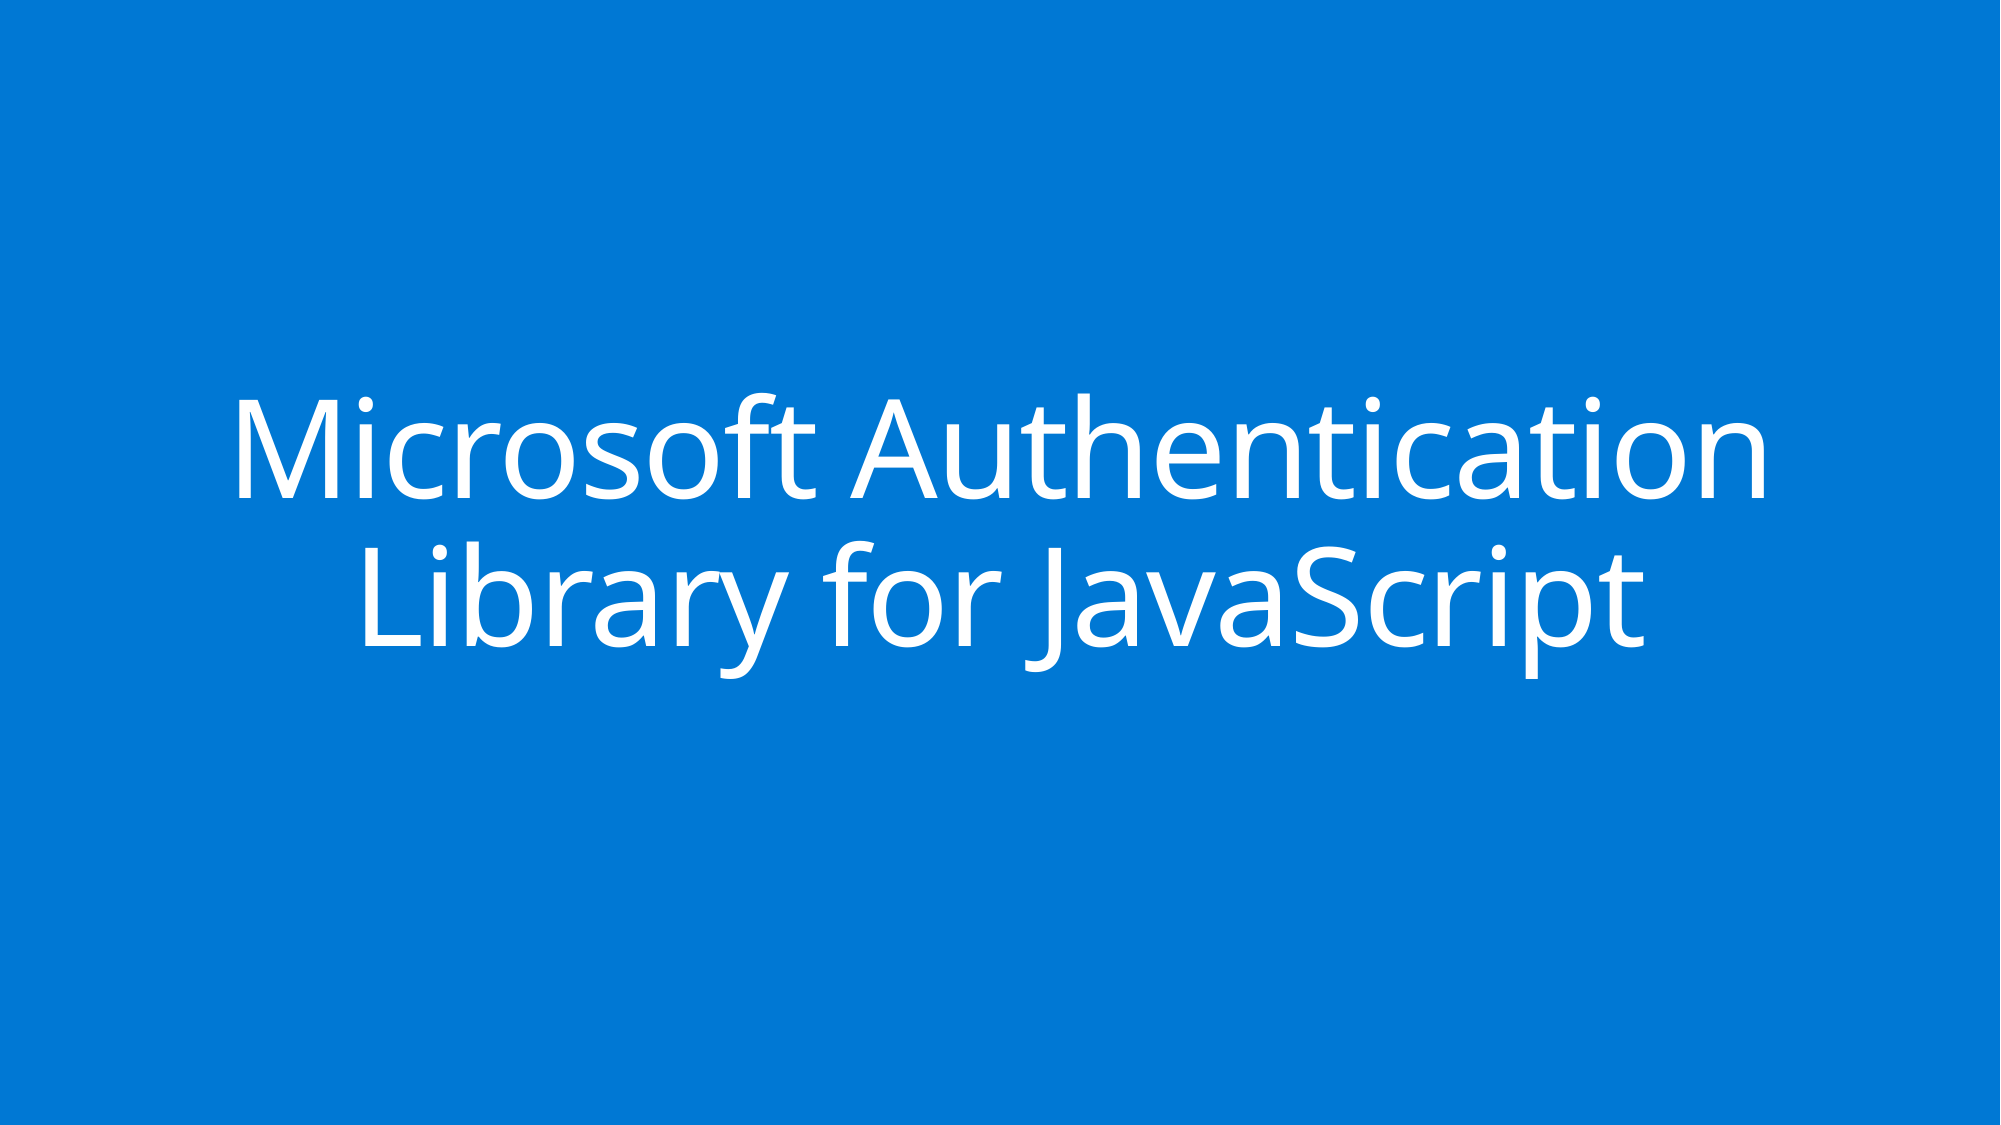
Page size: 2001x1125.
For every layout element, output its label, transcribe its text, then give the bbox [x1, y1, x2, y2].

text_box Microsoft Authentication Library for JavaScript [44, 372, 1956, 563]
